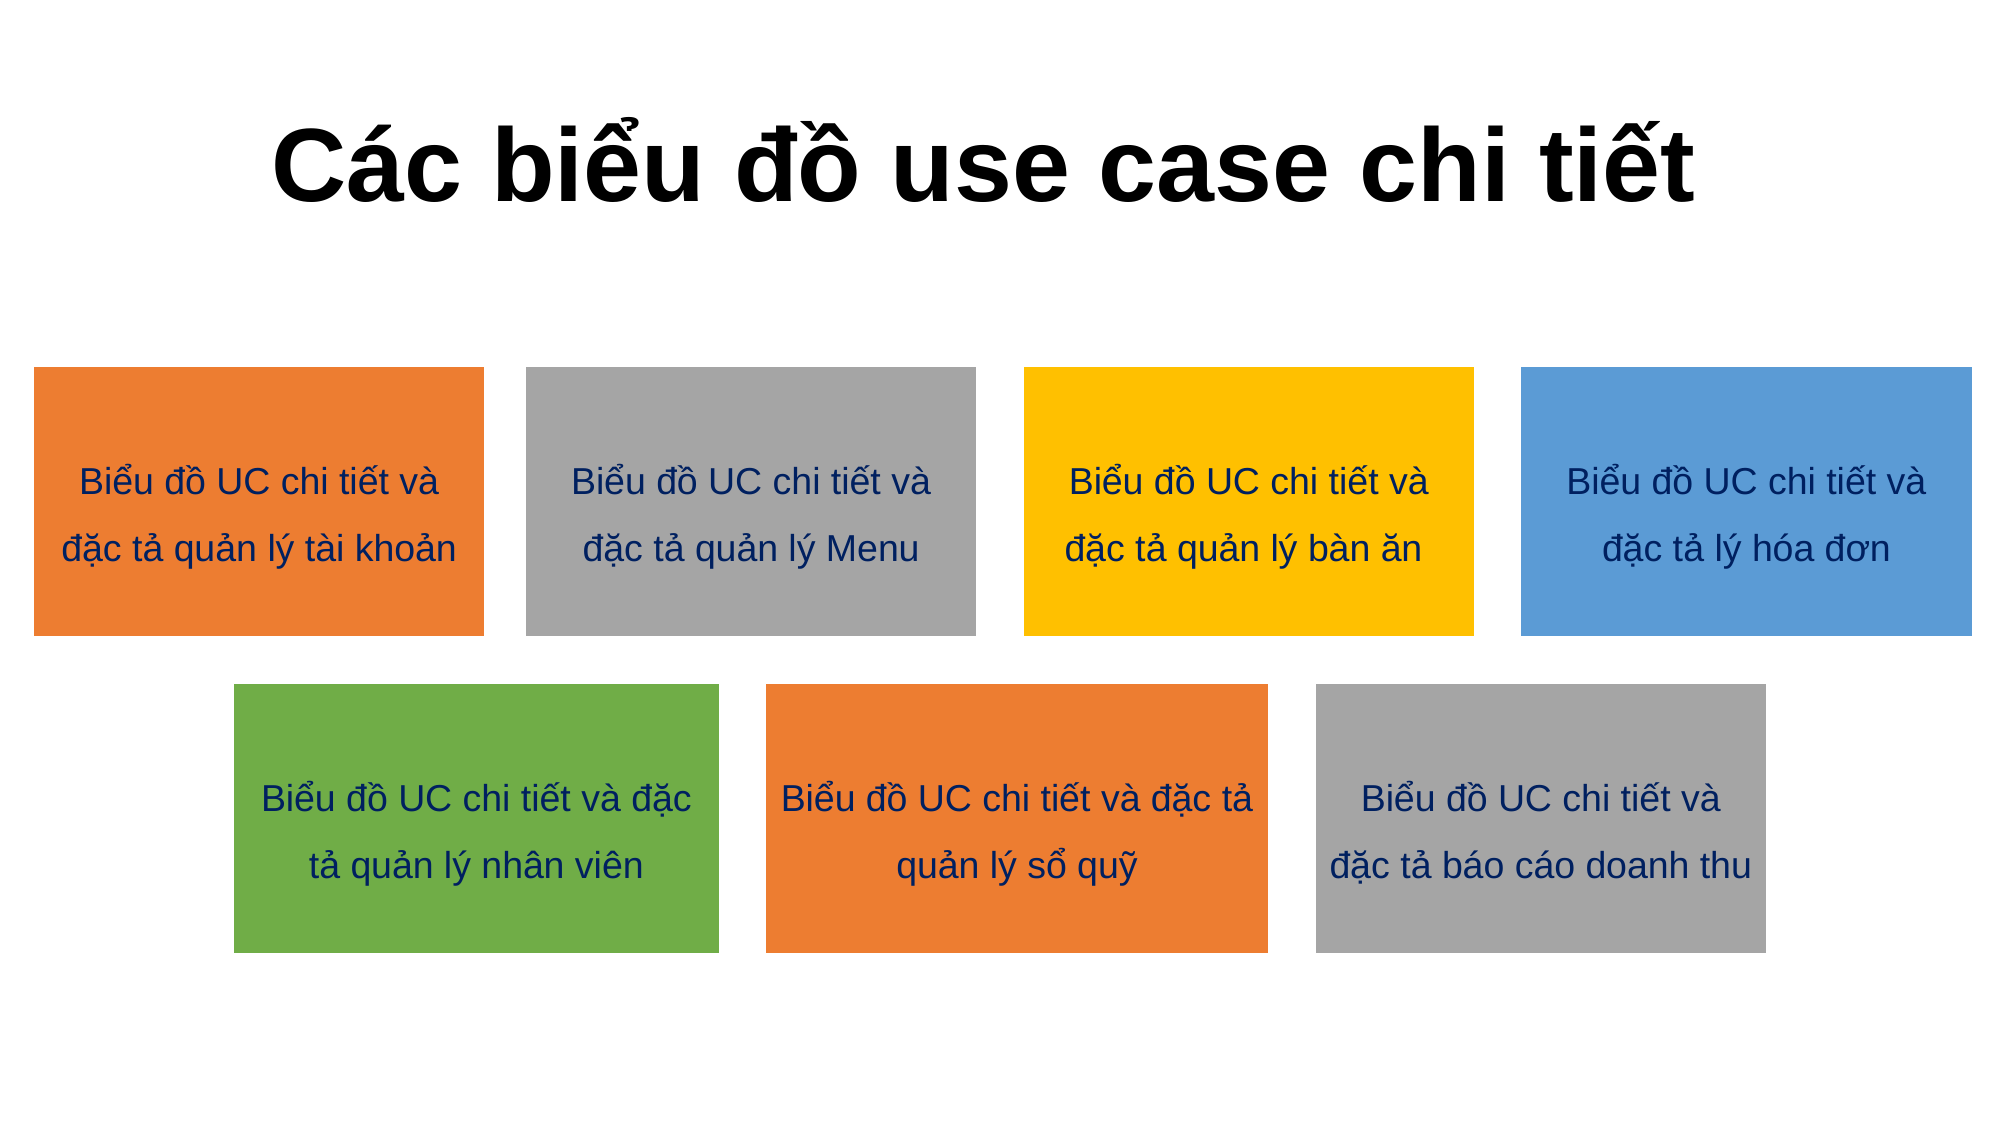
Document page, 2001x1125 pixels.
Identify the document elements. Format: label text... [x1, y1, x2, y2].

title Các biểu đồ use case chi tiết [92, 98, 1876, 324]
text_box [26, 324, 1974, 996]
